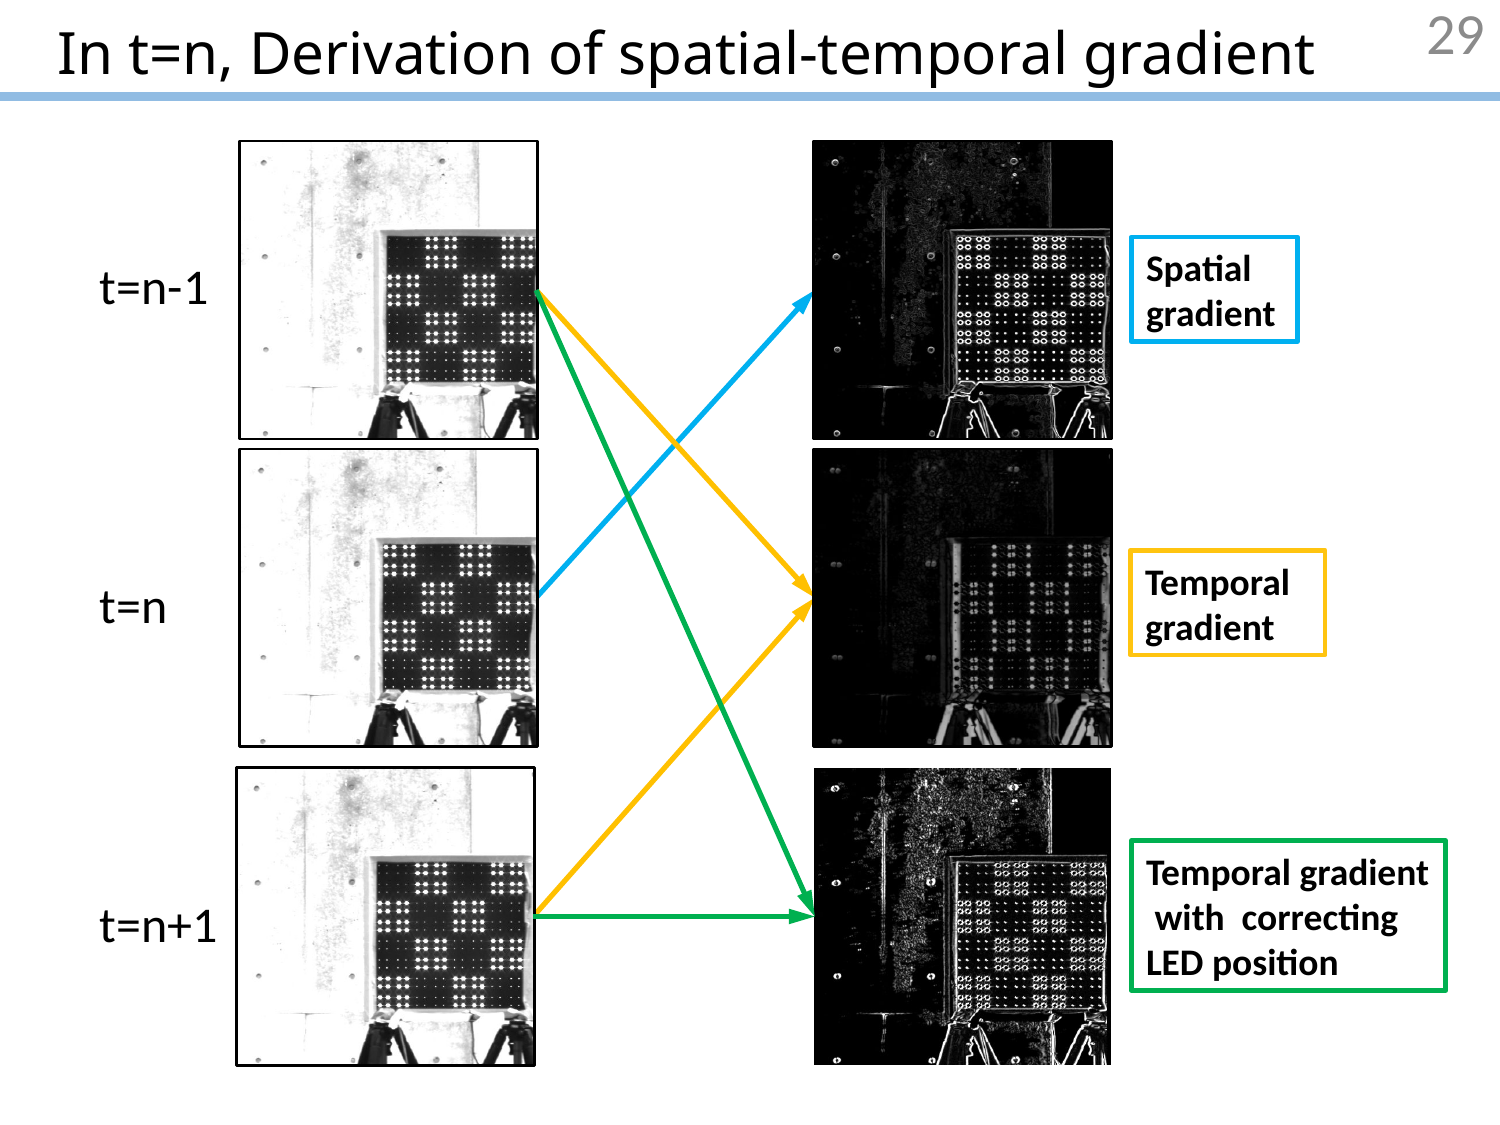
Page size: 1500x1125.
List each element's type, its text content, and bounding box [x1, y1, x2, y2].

text_box Temporal gradient with correcting LED position [1131, 840, 1446, 991]
slide_number 29 [1162, 1, 1500, 62]
picture [237, 768, 534, 1065]
text_box t=n [85, 566, 238, 641]
text_box t=n+1 [85, 884, 235, 960]
text_box t=n-1 [85, 246, 238, 322]
text_box Temporal gradient [1130, 550, 1326, 655]
picture [814, 142, 1111, 438]
picture [240, 450, 536, 746]
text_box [536, 290, 815, 916]
title In t=n, Derivation of spatial-temporal gradient [42, 0, 1458, 112]
picture [815, 450, 1111, 746]
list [814, 768, 1111, 1065]
text_box Spatial gradient [1131, 237, 1298, 342]
picture [240, 142, 537, 438]
